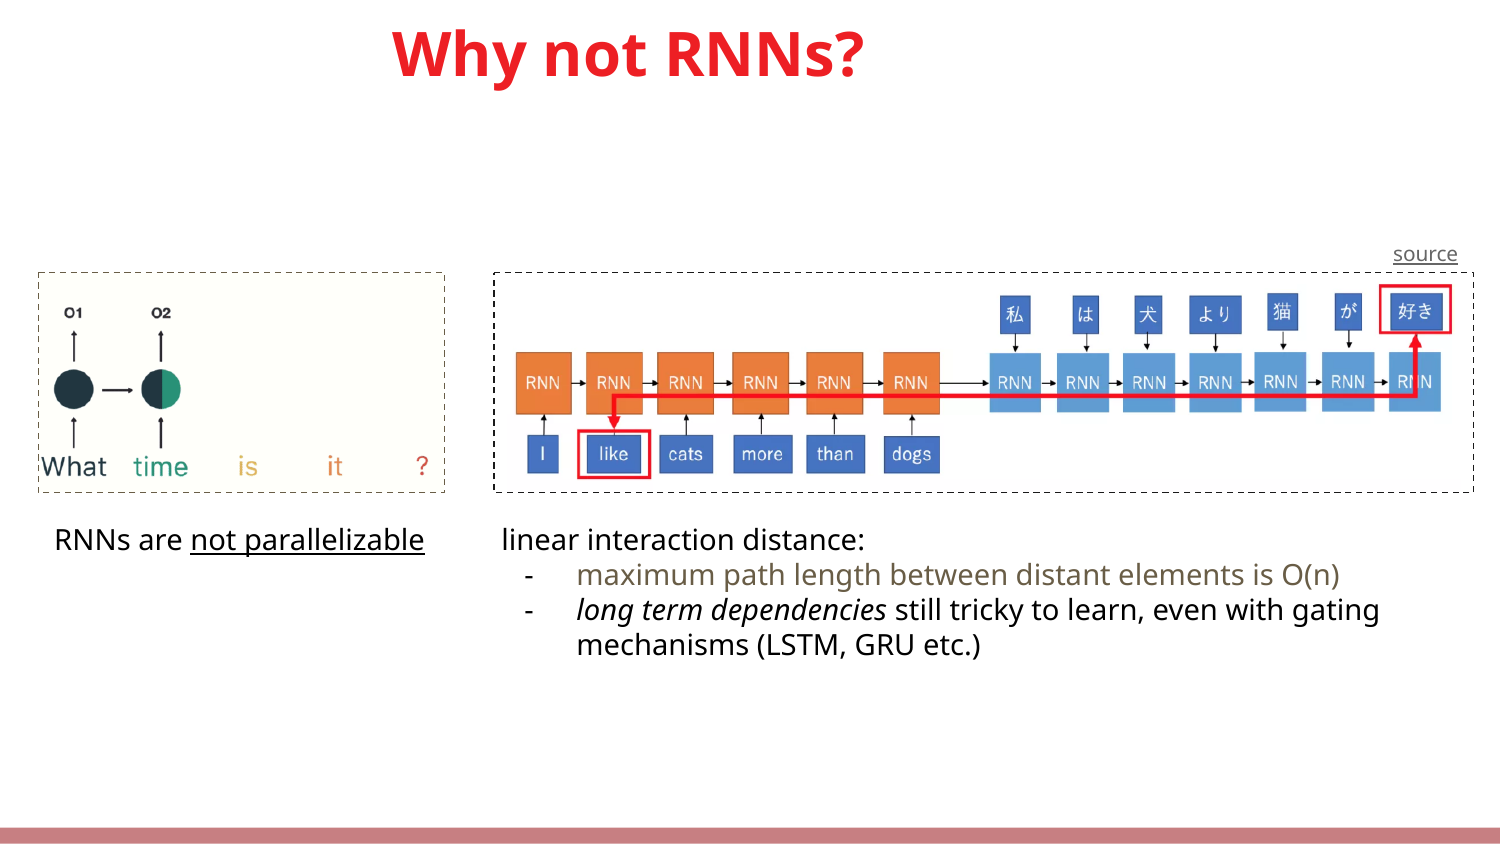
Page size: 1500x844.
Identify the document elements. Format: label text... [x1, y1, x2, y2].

text_box source [1378, 225, 1491, 267]
text_box RNNs are not parallelizable [39, 506, 444, 580]
title Why not RNNs? [377, 0, 1226, 105]
picture [494, 273, 1474, 493]
picture [38, 273, 444, 493]
text_box linear interaction distance: maximum path length between distant elements is O(n) long term dependencies still tricky to learn, even with gating mechanisms (LSTM, GRU etc.) [486, 506, 1491, 702]
